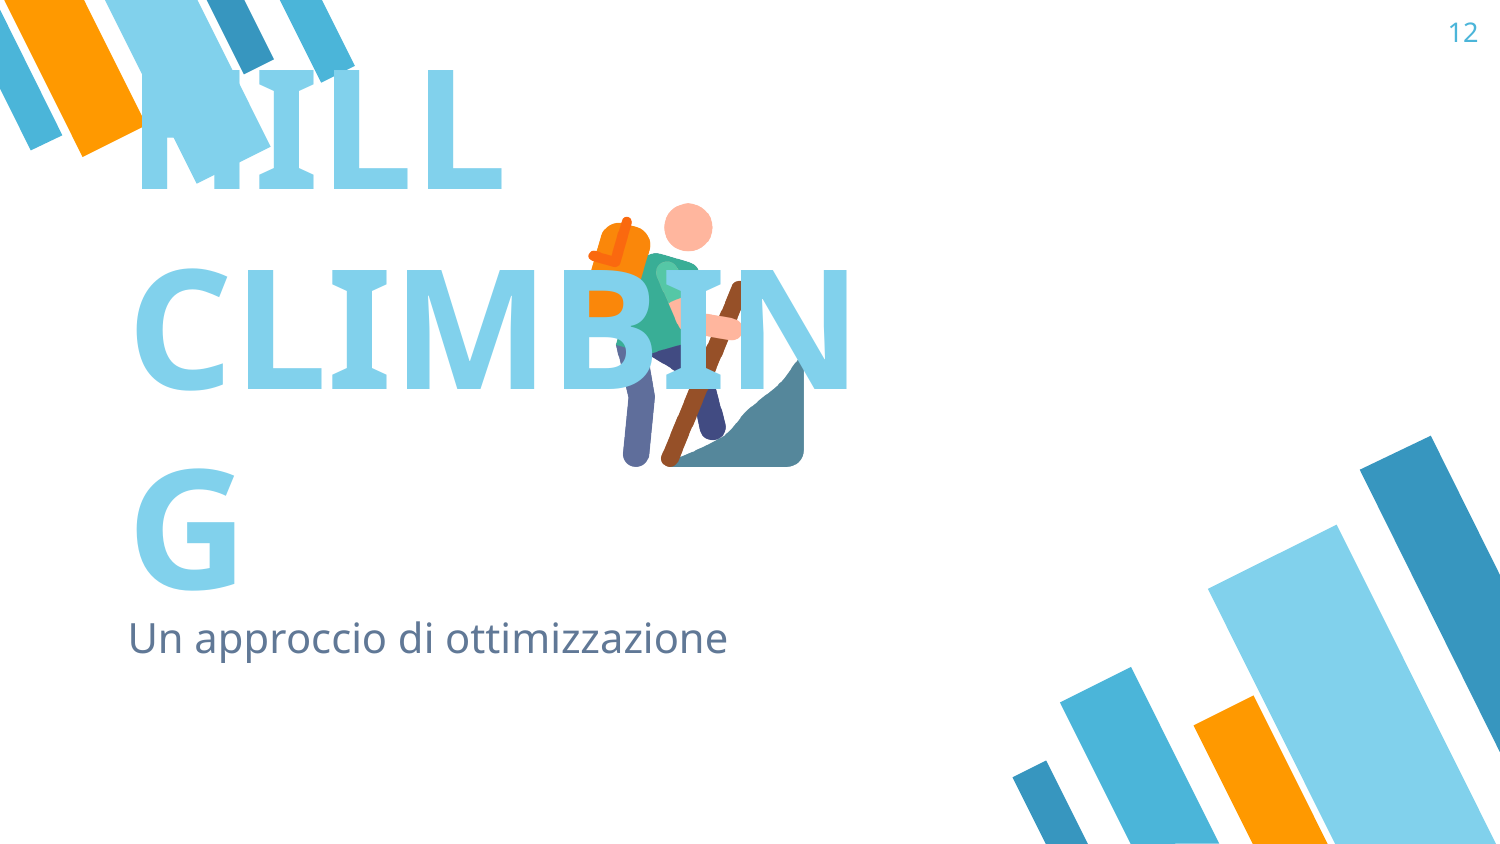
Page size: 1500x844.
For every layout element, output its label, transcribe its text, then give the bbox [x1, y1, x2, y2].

slide_number 12 [1403, 0, 1494, 65]
picture [560, 203, 825, 467]
subtitle Un approccio di ottimizzazione [112, 597, 981, 726]
title HILL CLIMBING [112, 447, 981, 597]
